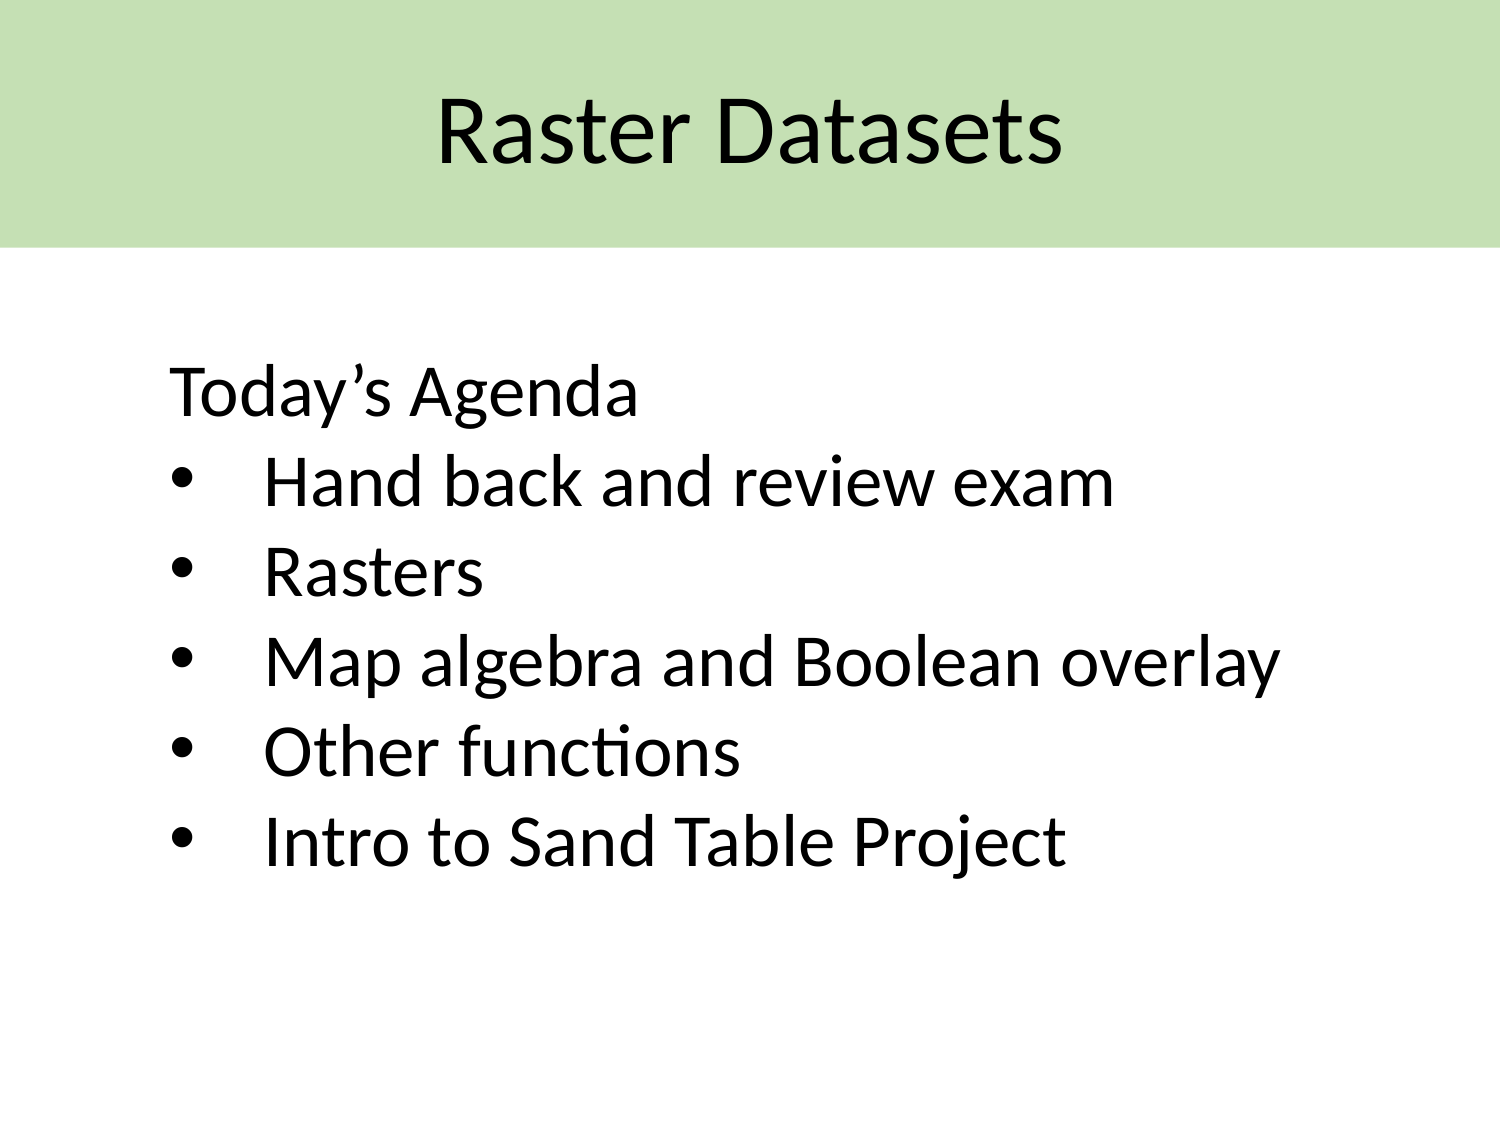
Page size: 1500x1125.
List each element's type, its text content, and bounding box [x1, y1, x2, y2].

text_box Raster Datasets [0, 0, 1500, 249]
text_box [112, 0, 1388, 248]
text_box Today’s Agenda Hand back and review exam Rasters Map algebra and Boolean overlay Other functions Intro to Sand Table Project [155, 334, 1406, 890]
